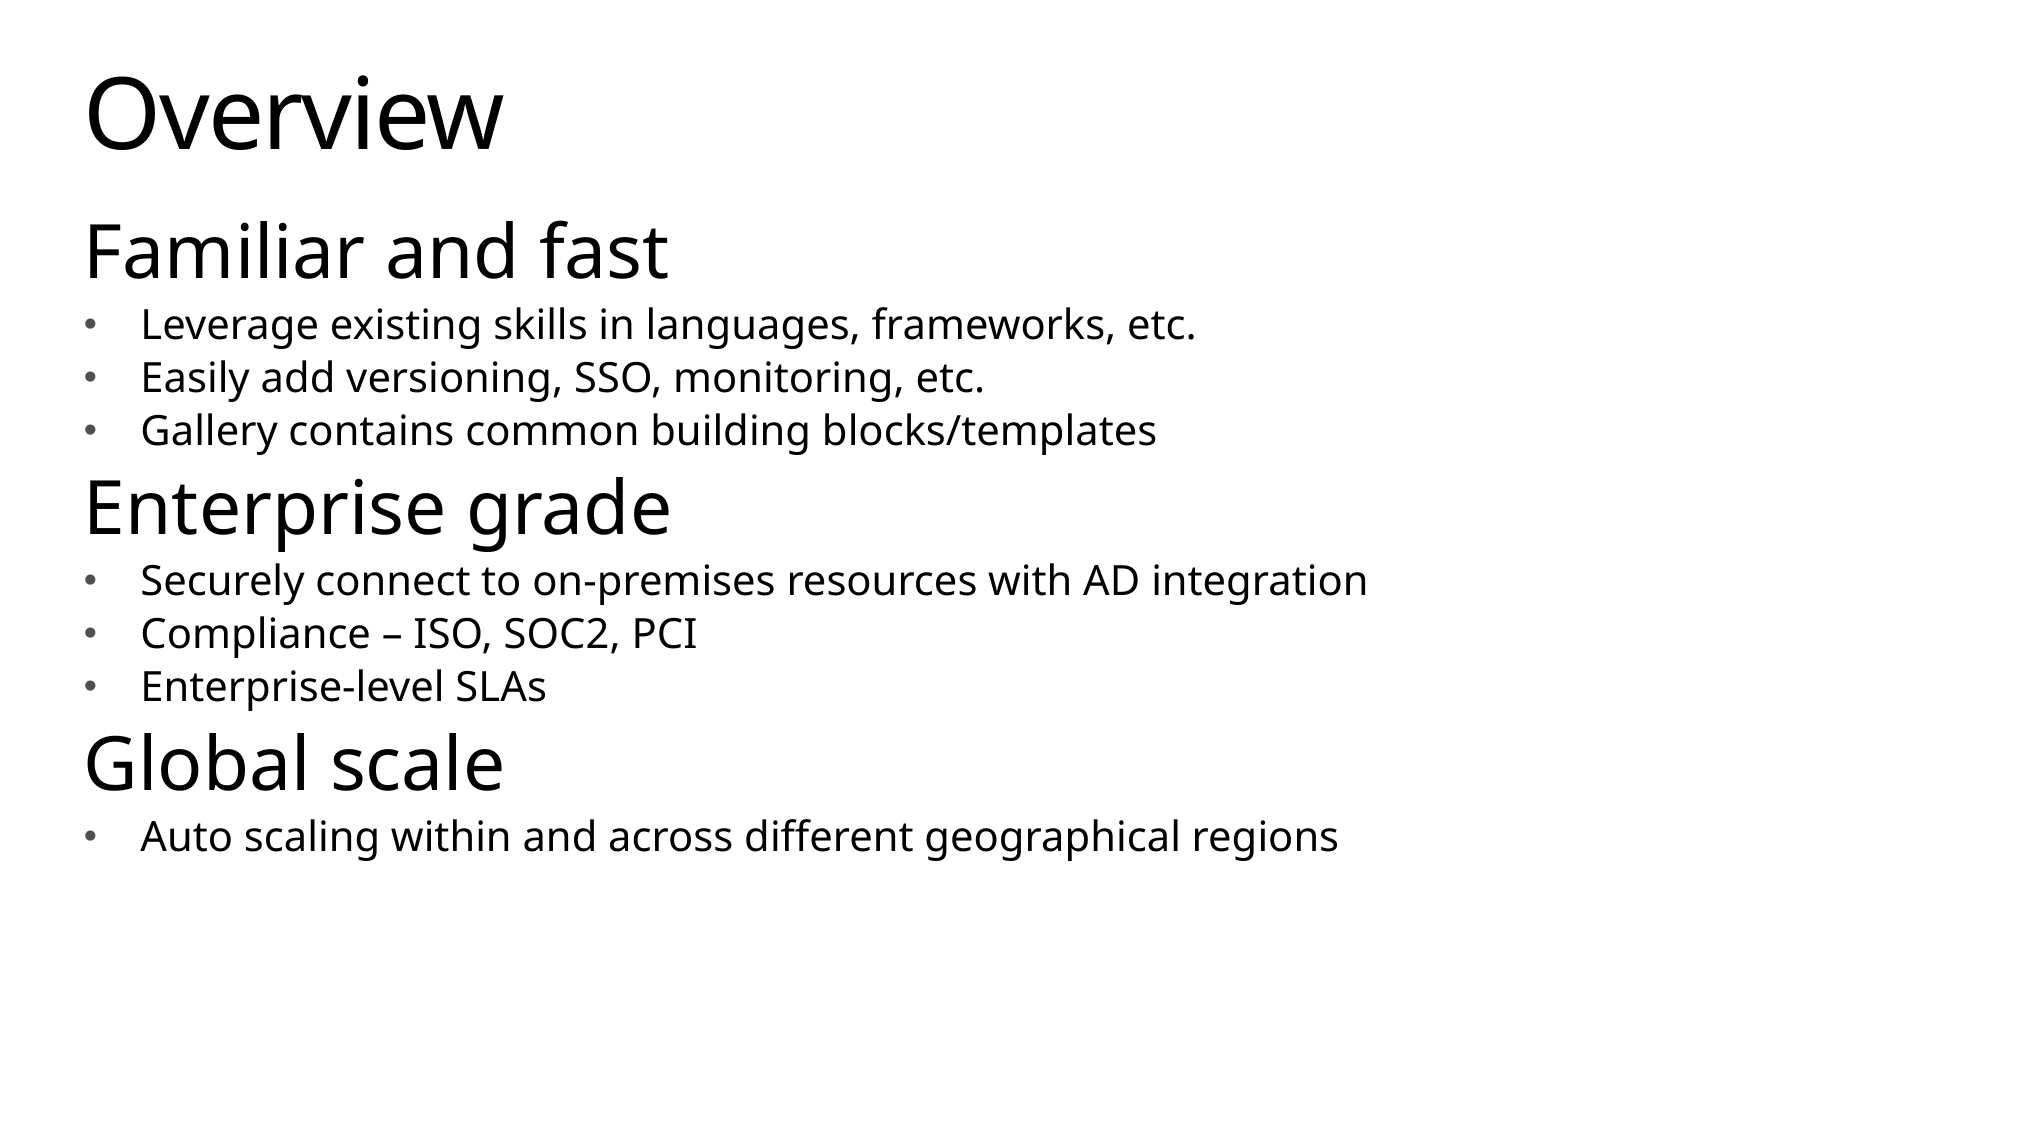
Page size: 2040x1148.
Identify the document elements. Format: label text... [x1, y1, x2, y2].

list Familiar and fast Leverage existing skills in languages, frameworks, etc. Easily add versioning, SSO, monitoring, etc. Gallery contains common building blocks/templates Enterprise grade Securely connect to on-premises resources with AD integration Compliance – ISO, SOC2, PCI Enterprise-level SLAs Global scale Auto scaling within and across different geographical regions [60, 199, 1980, 915]
title Overview [60, 48, 1980, 199]
